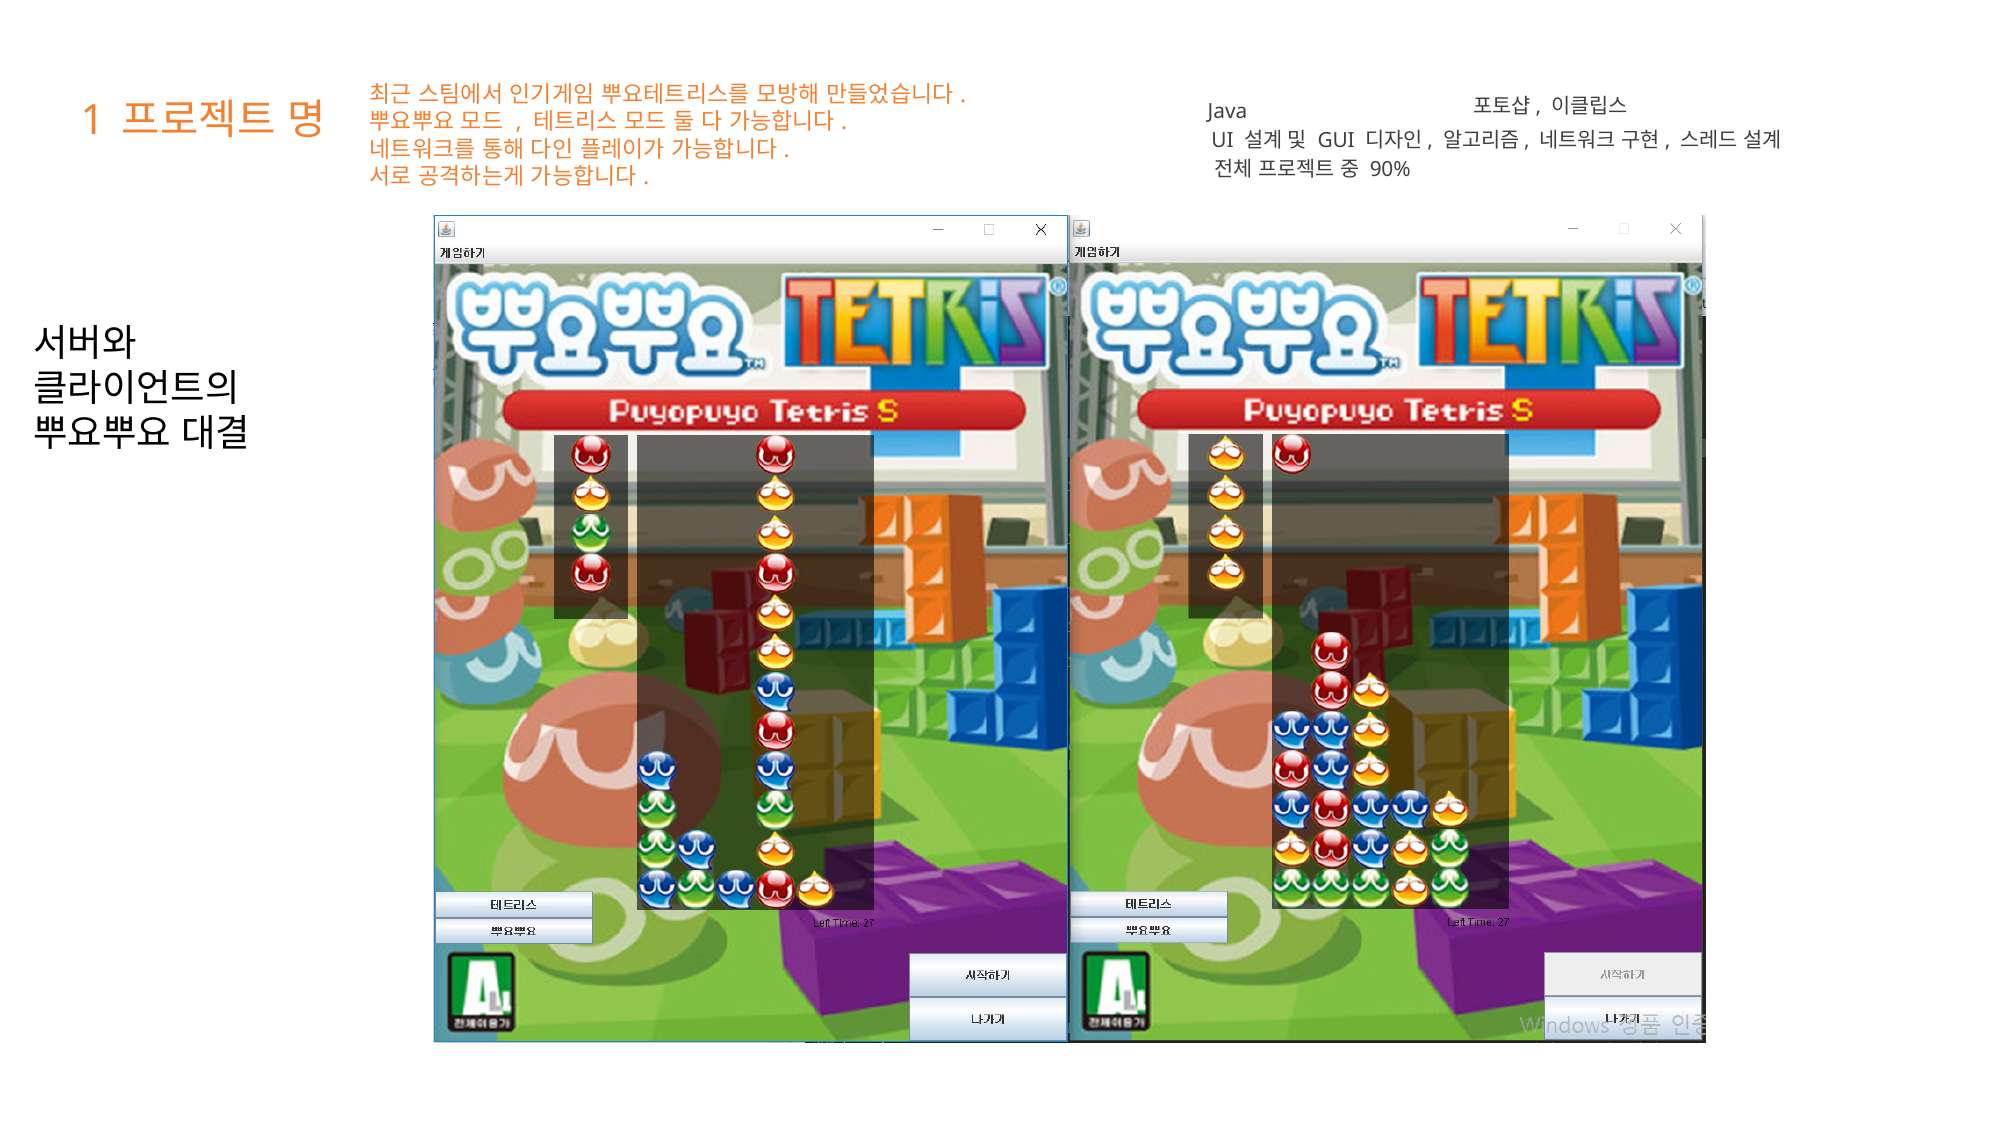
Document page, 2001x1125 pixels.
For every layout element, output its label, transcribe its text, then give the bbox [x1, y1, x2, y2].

text_box 서버와 클라이언트의 뿌요뿌요 대결 [18, 311, 369, 462]
text_box 1 [65, 85, 106, 151]
text_box 프로젝트 명 [106, 85, 341, 151]
text_box UI 설계 및 GUI 디자인, 알고리즘, 네트워크 구현, 스레드 설계 [1196, 118, 1797, 159]
text_box 최근 스팀에서 인기게임 뿌요테트리스를 모방해 만들었습니다. 뿌요뿌요 모드 , 테트리스 모드 둘 다 가능합니다. 네트워크를 통해 다인 플레이가 가능합니다. 서로 공격하는게 가능합니다. [354, 71, 1166, 197]
text_box 전체 프로젝트 중 90% [1199, 147, 1426, 188]
picture [433, 215, 1706, 1043]
text_box Java [1192, 89, 1263, 130]
text_box 포토샵, 이클립스 [1458, 85, 1643, 126]
